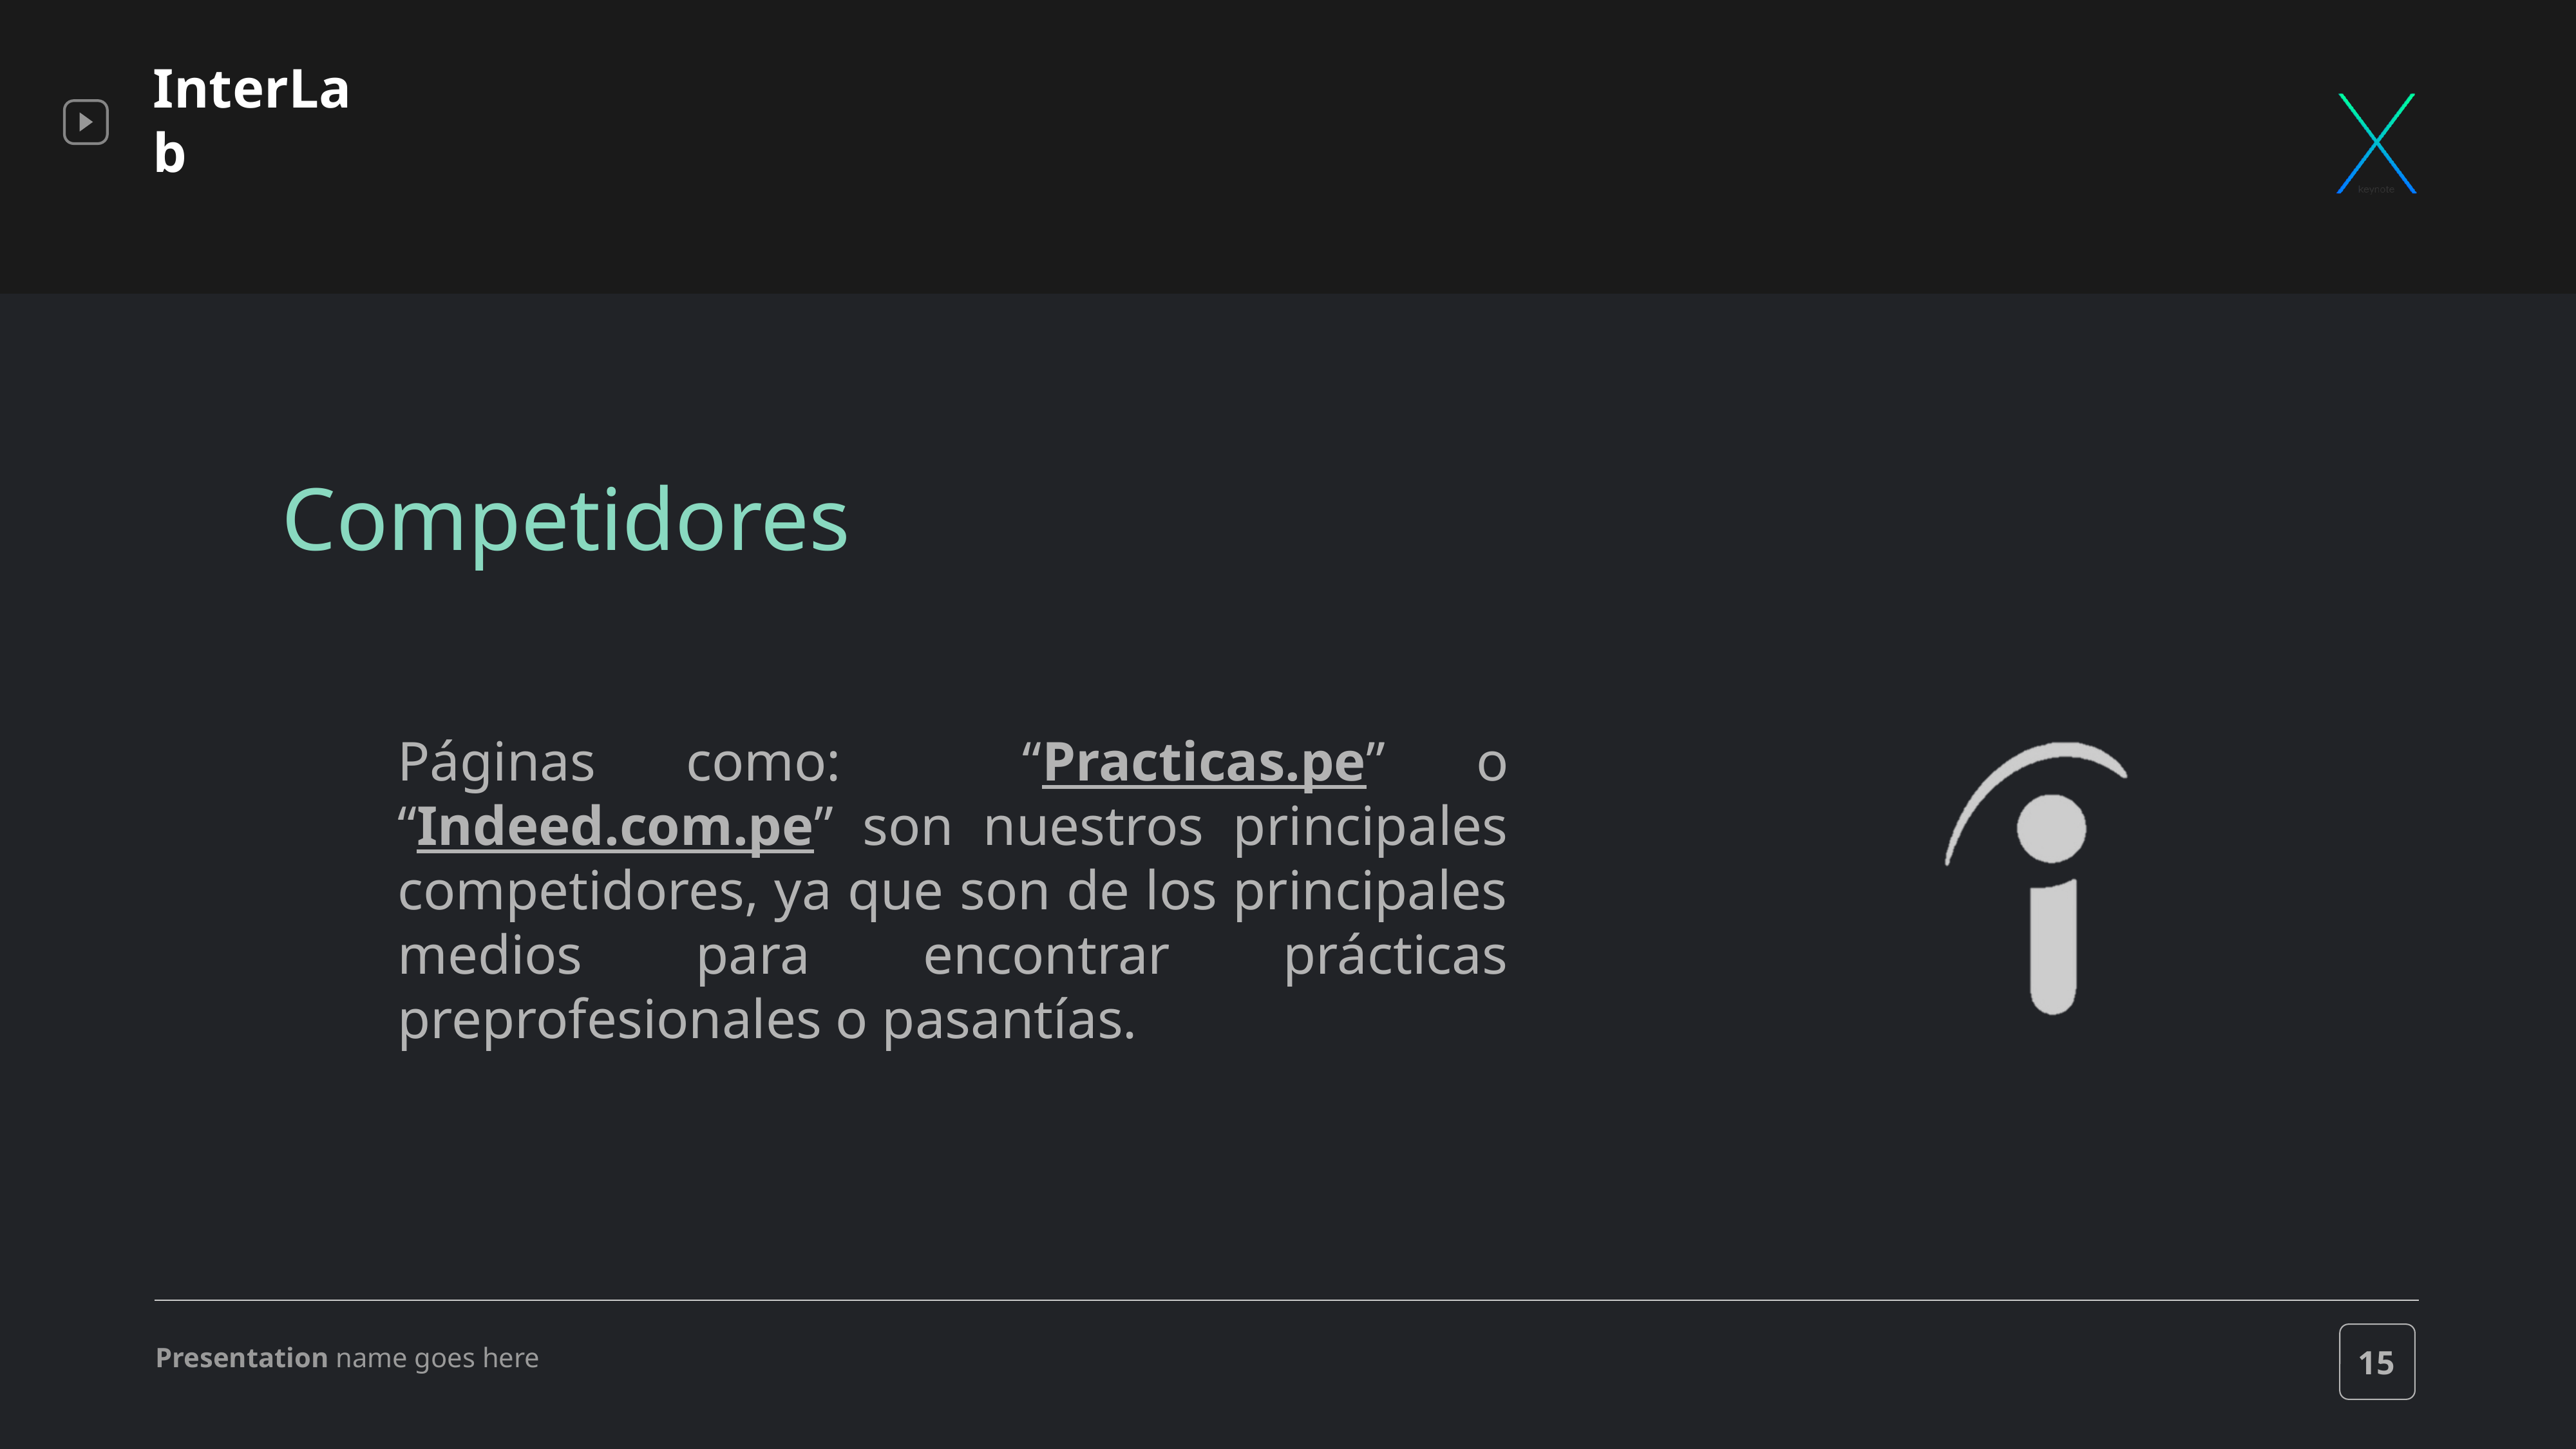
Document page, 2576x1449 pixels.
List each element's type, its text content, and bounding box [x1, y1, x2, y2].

picture [2336, 93, 2417, 194]
text_box 15 [2358, 1342, 2395, 1381]
text_box Competidores [281, 321, 1631, 730]
text_box Páginas como: “Practicas.pe” o “Indeed.com.pe” son nuestros principales competidores, ya que son de los principales medios para encontrar prácticas preprofesionales o pasantías. [397, 727, 1509, 1074]
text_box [153, 86, 385, 207]
picture [1875, 700, 2230, 1055]
